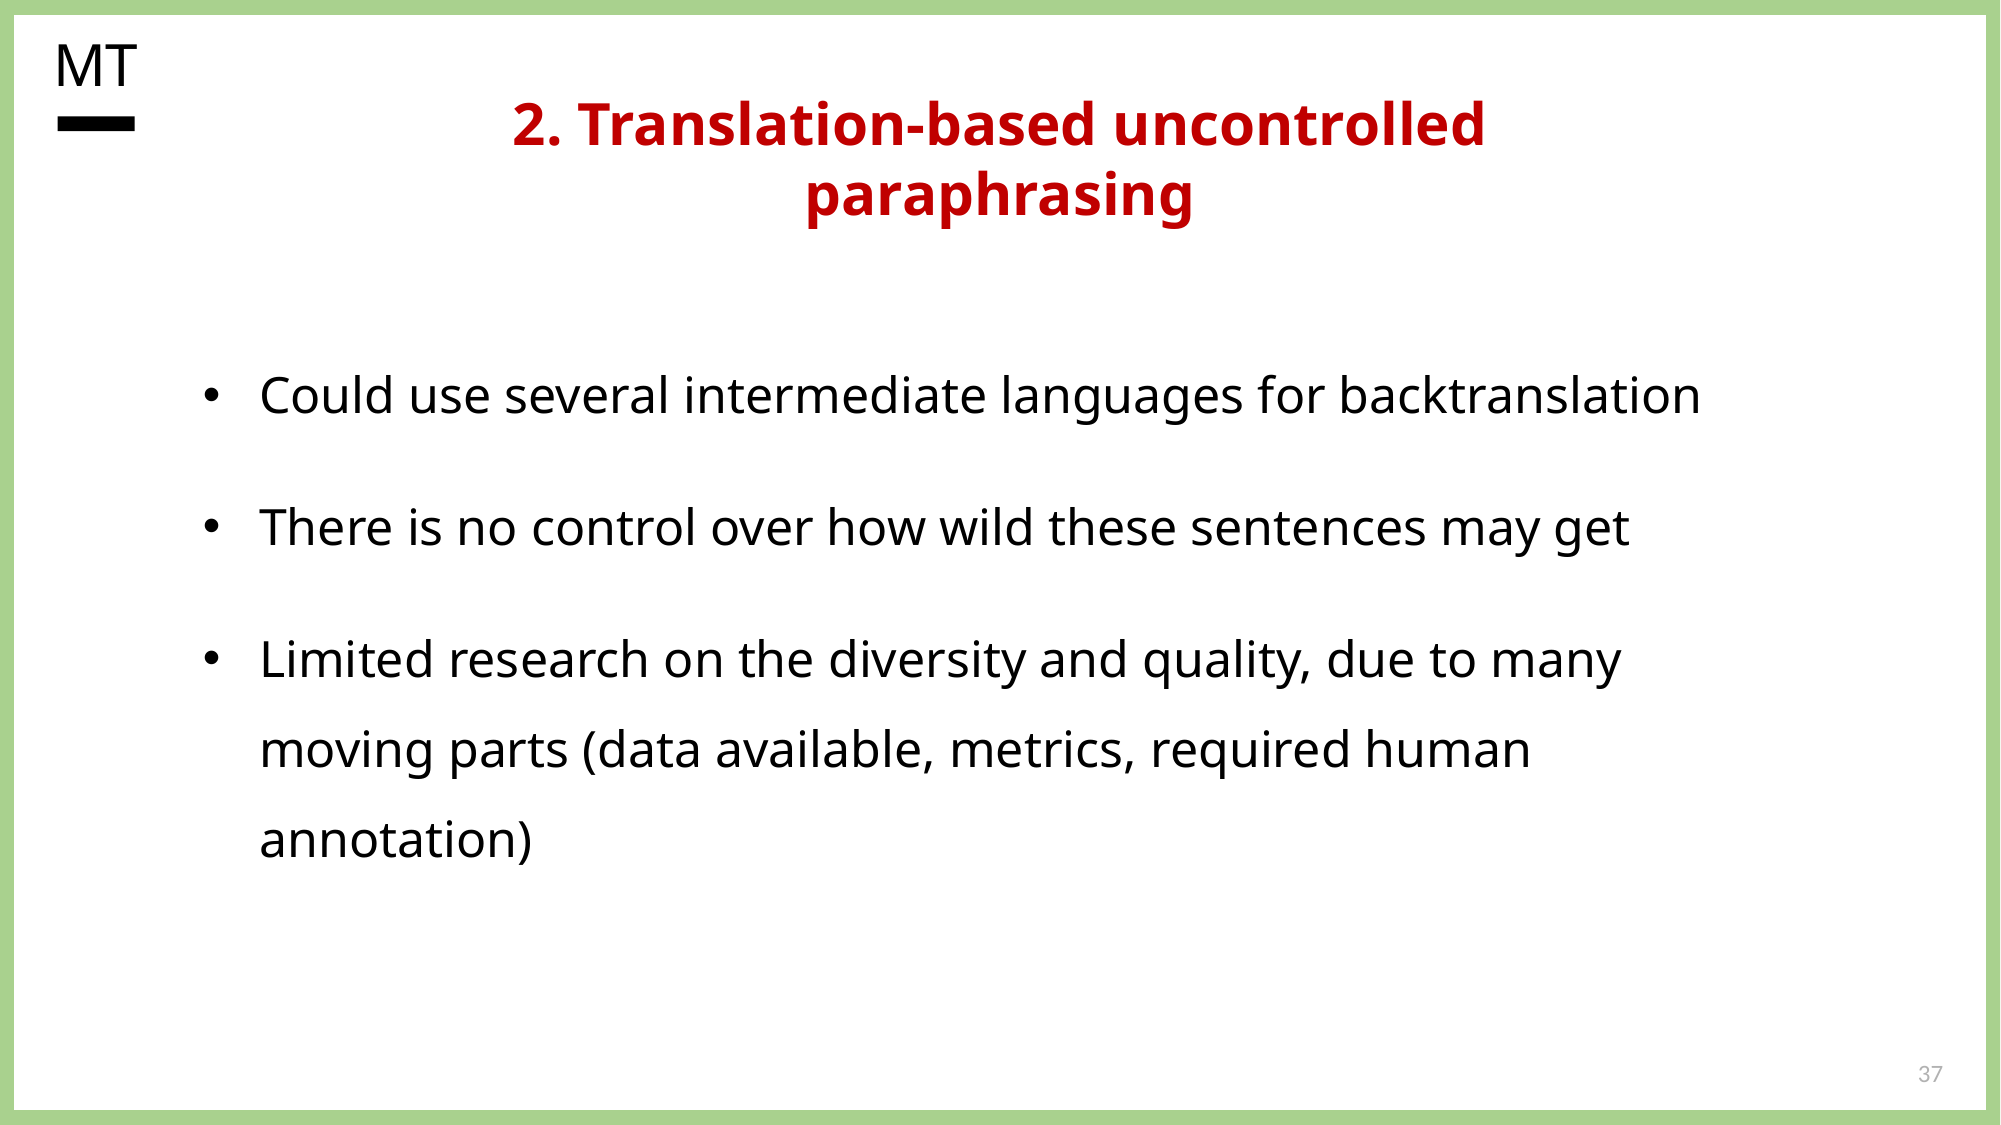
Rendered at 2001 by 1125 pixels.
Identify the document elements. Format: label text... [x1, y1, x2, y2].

slide_number 37 [1508, 1042, 1959, 1103]
text_box MT [38, 28, 482, 132]
text_box Could use several intermediate languages for backtranslation There is no control over how wild these sentences may get Limited research on the diversity and quality, due to many moving parts (data available, metrics, required human annotation) [187, 326, 1812, 759]
text_box 2. Translation-based uncontrolled paraphrasing [390, 79, 1610, 207]
